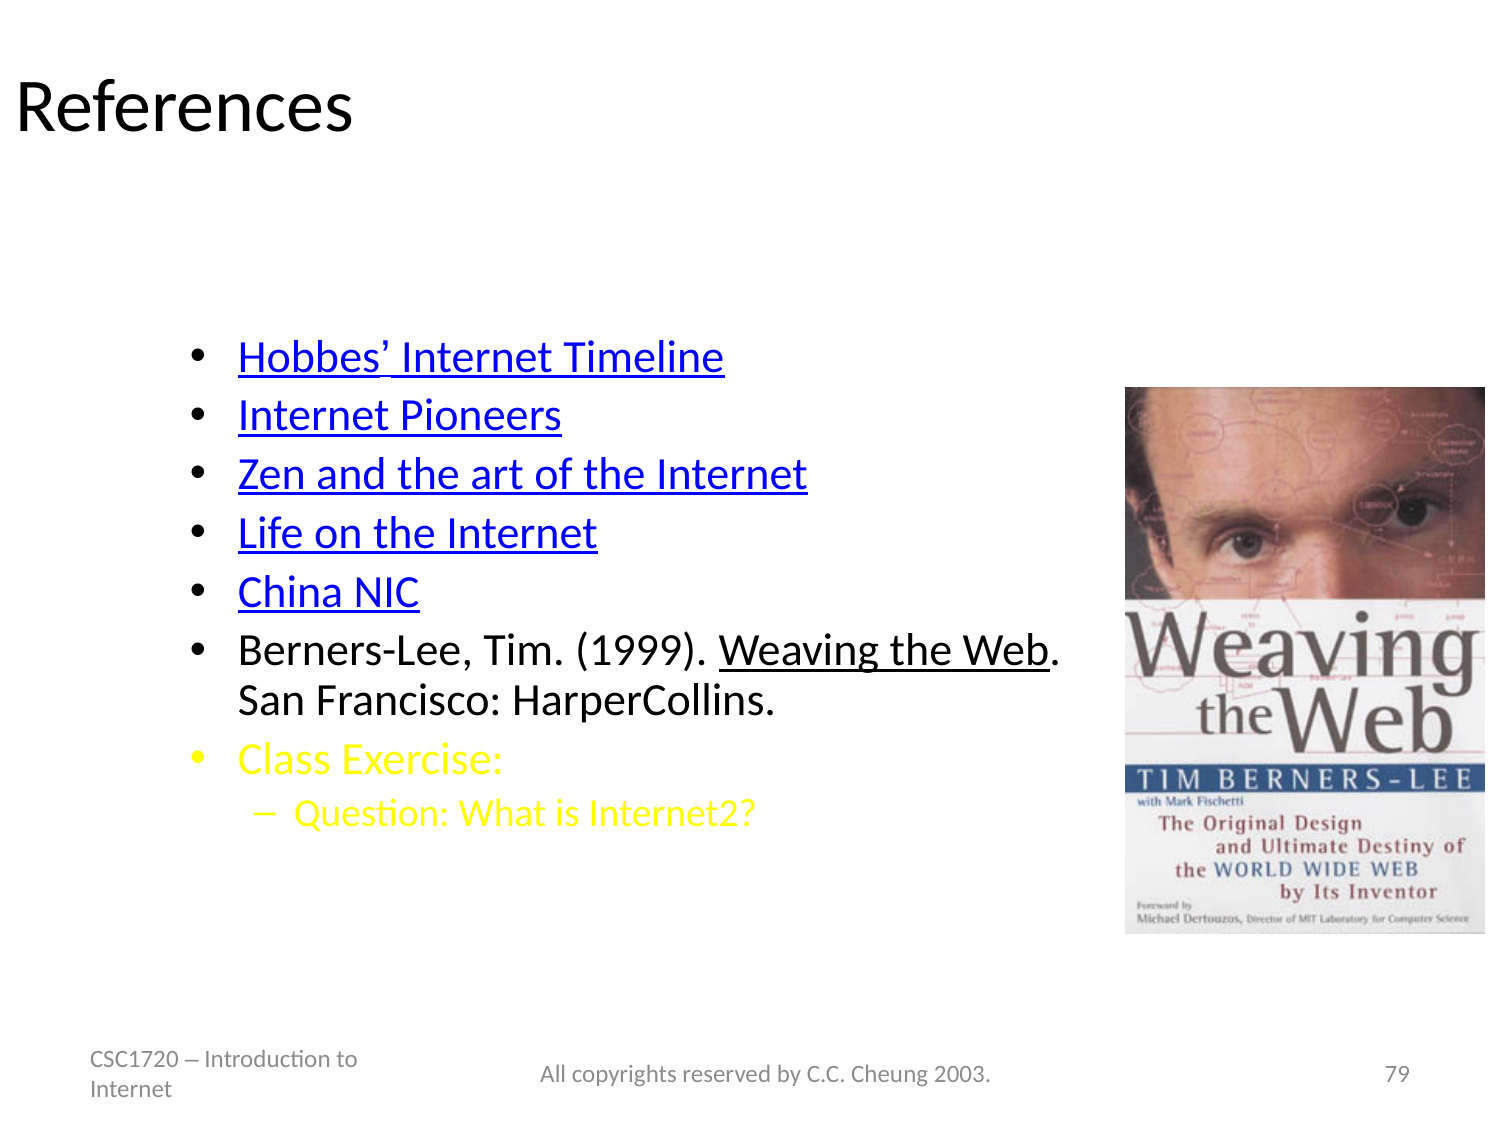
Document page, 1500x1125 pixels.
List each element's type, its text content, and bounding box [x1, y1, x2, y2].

slide_number CSC1720 – Introduction to Internet [75, 1042, 425, 1103]
title References [0, 46, 1350, 155]
footer All copyrights reserved by C.C. Cheung 2003. [512, 1042, 1020, 1103]
list Hobbes’ Internet Timeline Internet Pioneers Zen and the art of the Internet Life on the Internet China NIC Berners-Lee, Tim. (1999). Weaving the Web. San Francisco: HarperCollins. Class Exercise: Question: What is Internet2? [174, 324, 1125, 844]
slide_number 79 [1074, 1042, 1425, 1103]
picture [1124, 387, 1485, 934]
